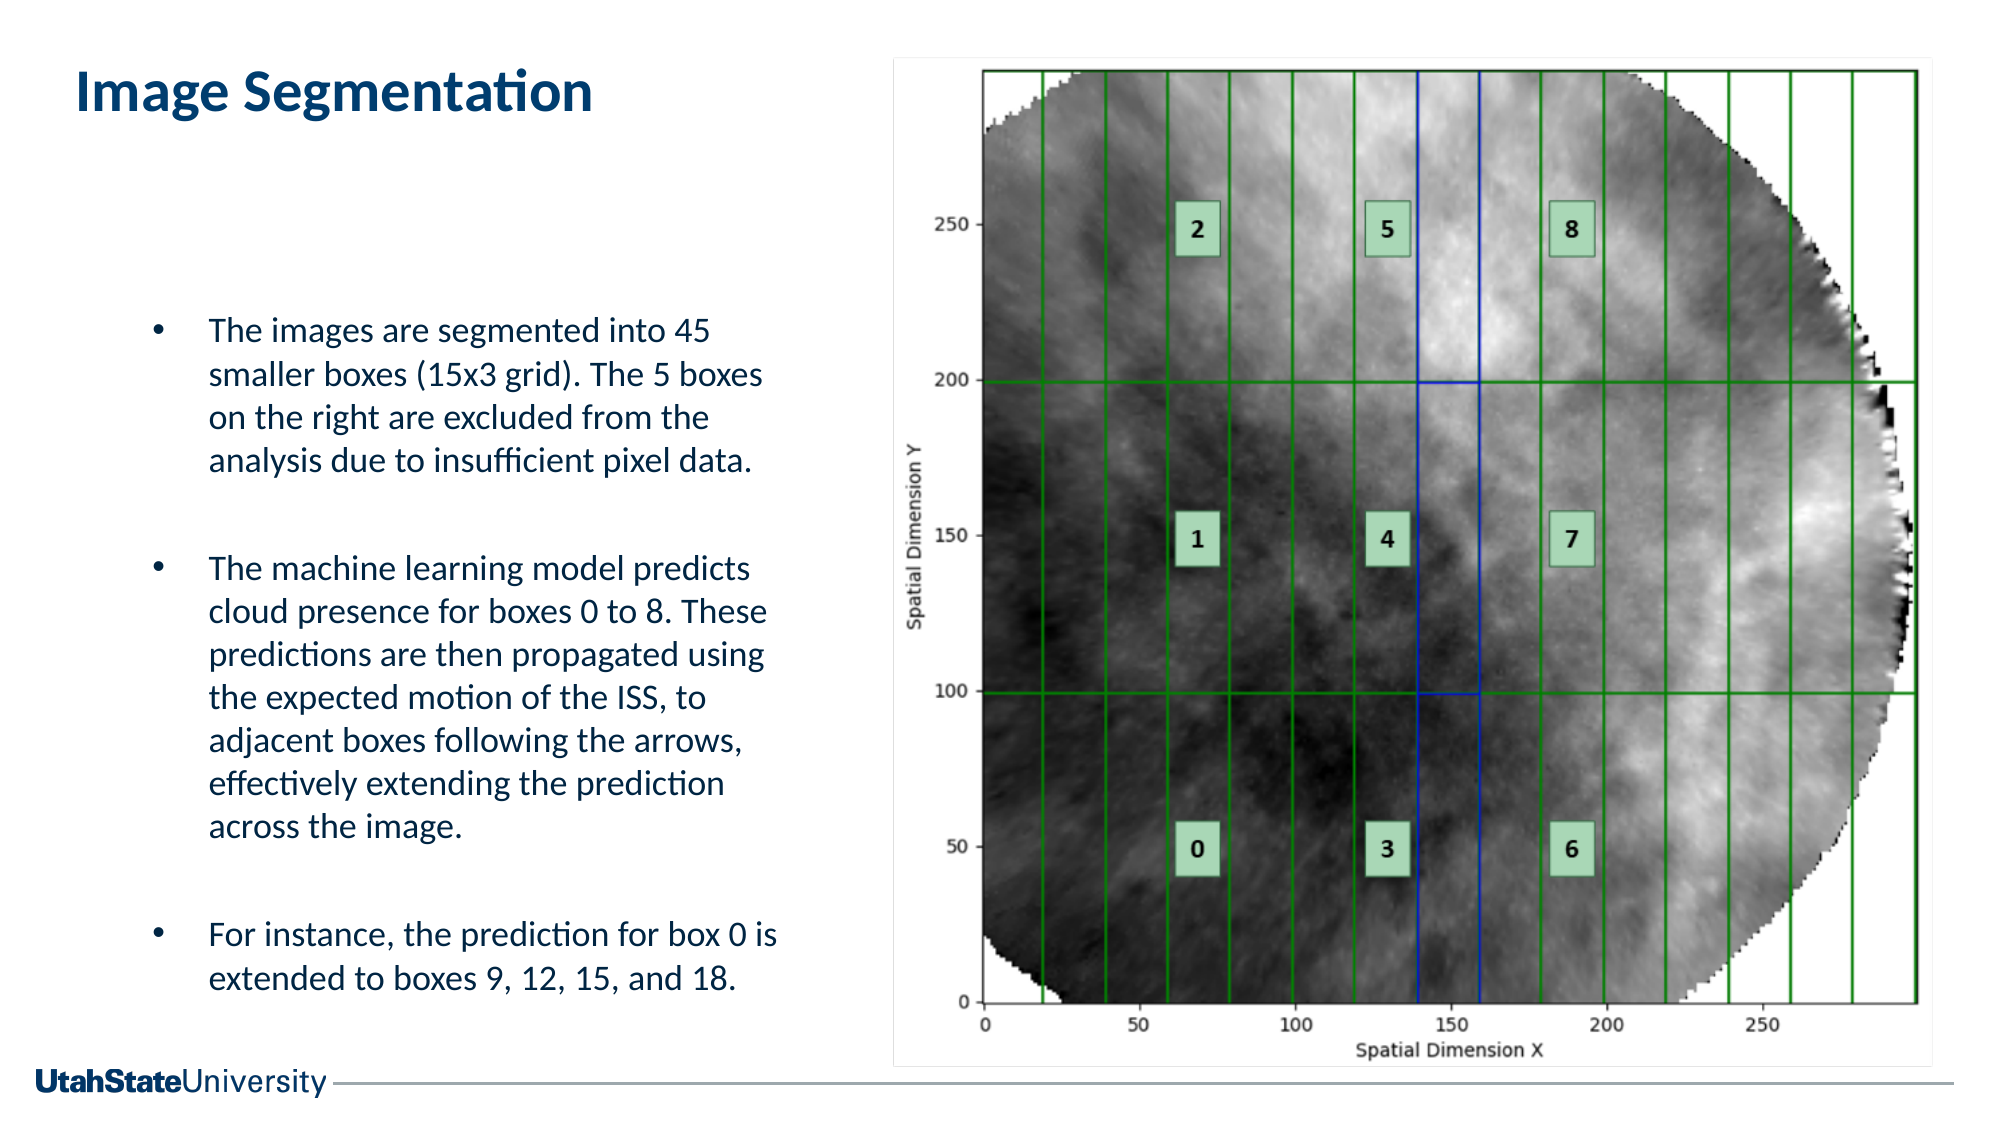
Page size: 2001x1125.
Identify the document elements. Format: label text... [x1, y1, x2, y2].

title Image Segmentation [60, 1, 1994, 131]
list The images are segmented into 45 smaller boxes (15x3 grid). The 5 boxes on the right are excluded from the analysis due to insufficient pixel data. The machine learning model predicts cloud presence for boxes 0 to 8. These predictions are then propagated using the expected motion of the ISS, to adjacent boxes following the arrows, effectively extending the prediction across the image. For instance, the prediction for box 0 is extended to boxes 9, 12, 15, and 18. [137, 299, 821, 1014]
picture [884, 49, 1941, 1075]
